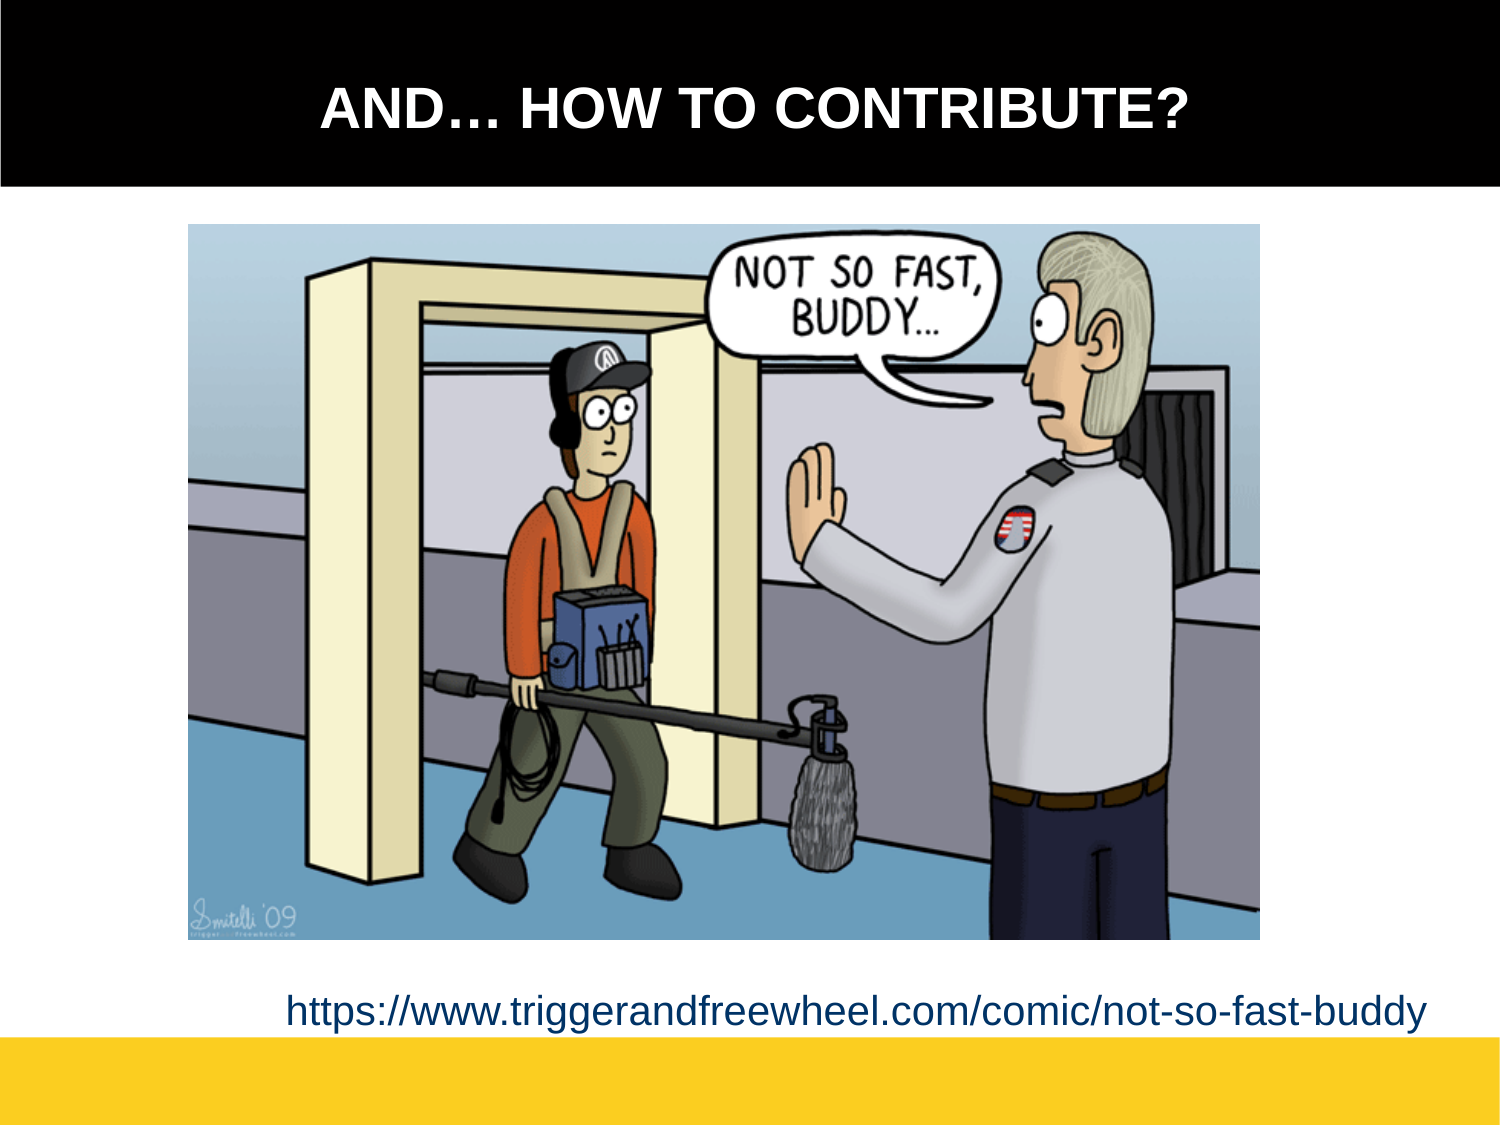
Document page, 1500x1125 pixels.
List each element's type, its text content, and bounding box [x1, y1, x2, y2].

text_box https://www.triggerandfreewheel.com/comic/not-so-fast-buddy [270, 976, 1500, 1042]
title And… how to contribute? [72, 23, 1438, 187]
picture [187, 223, 1261, 940]
